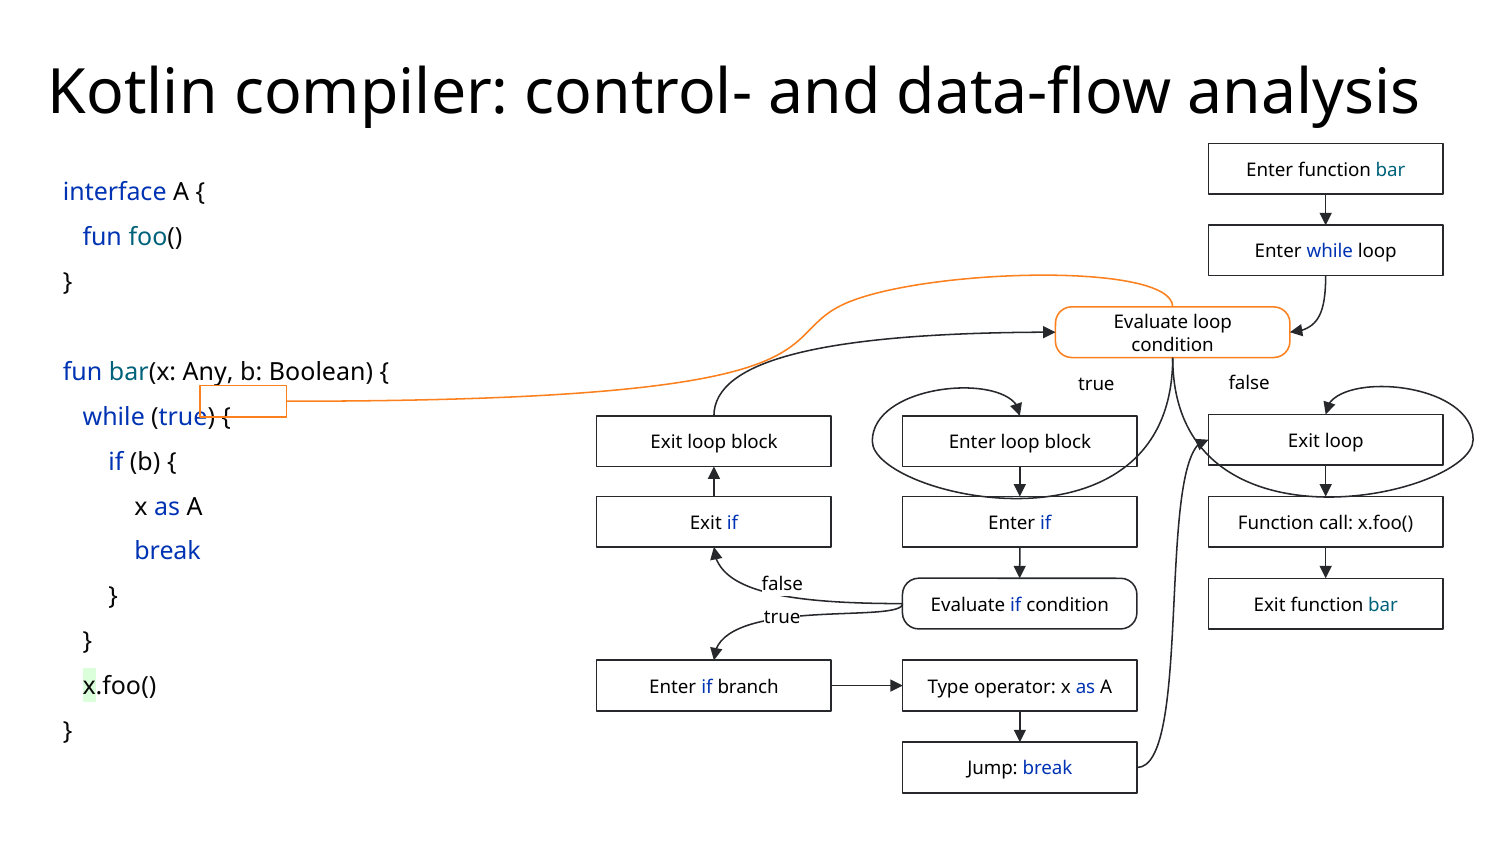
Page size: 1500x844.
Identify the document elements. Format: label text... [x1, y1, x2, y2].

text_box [1136, 439, 1209, 768]
text_box Evaluate loop condition [1174, 306, 1272, 358]
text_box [842, 202, 927, 305]
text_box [1220, 309, 1278, 463]
text_box Exit function bar [1213, 578, 1443, 629]
text_box Enter while loop [1208, 225, 1443, 276]
text_box [200, 385, 287, 418]
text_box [1066, 410, 1126, 464]
text_box Enter if [930, 496, 1131, 547]
text_box Enter if branch [596, 660, 832, 711]
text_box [713, 546, 903, 603]
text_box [1279, 285, 1337, 323]
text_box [713, 603, 903, 661]
text_box Exit loop block [596, 415, 832, 467]
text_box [286, 306, 1173, 402]
text_box Enter loop block [931, 415, 1062, 467]
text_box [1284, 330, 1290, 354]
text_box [842, 410, 927, 545]
text_box Function call: x.foo() [1213, 496, 1443, 547]
text_box Evaluate if condition [907, 578, 1131, 629]
text_box interface A { fun foo() } fun bar(x: Any, b: Boolean) { while (true) { if (b) { x as A break } } x.foo() } [47, 145, 591, 760]
text_box Jump: break [902, 742, 1138, 793]
text_box Exit loop [1283, 414, 1443, 466]
text_box Exit loop [1208, 414, 1215, 447]
text_box Type operator: x as A [902, 660, 1131, 711]
text_box Exit if [596, 496, 832, 547]
text_box Enter function bar [1208, 143, 1443, 195]
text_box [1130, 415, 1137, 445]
title Kotlin compiler: control- and data-flow analysis [48, 48, 1443, 123]
